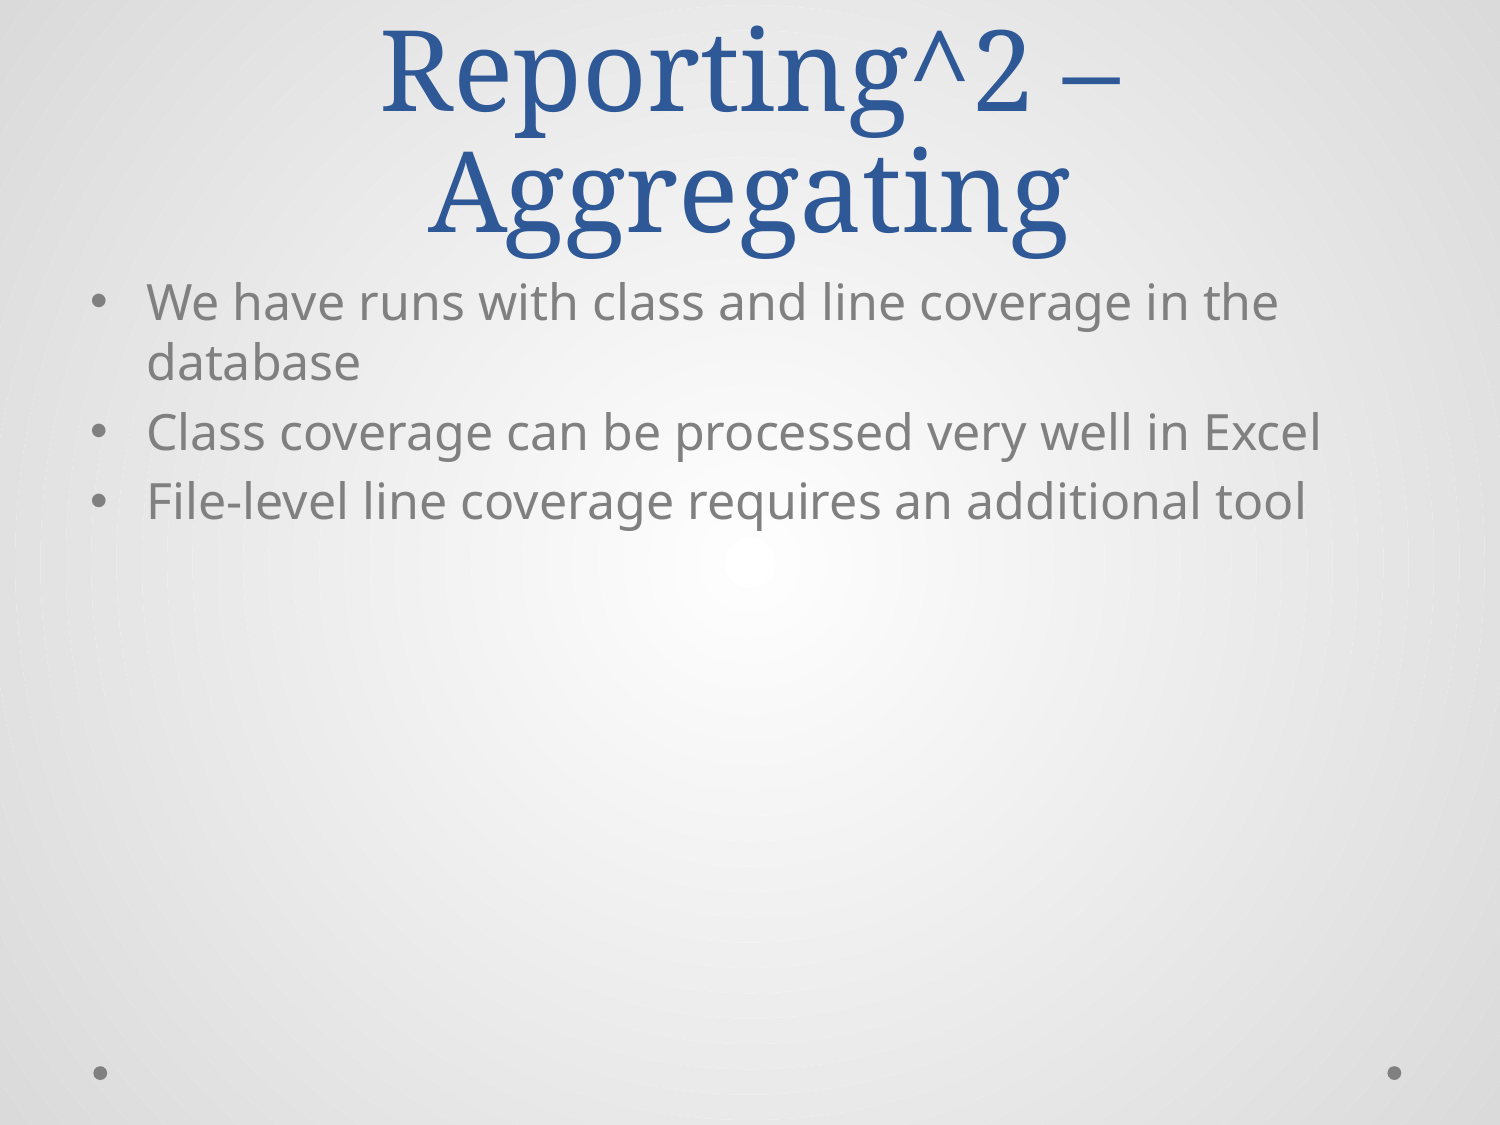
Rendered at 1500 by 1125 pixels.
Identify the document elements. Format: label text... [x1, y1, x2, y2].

list We have runs with class and line coverage in the database Class coverage can be processed very well in Excel File-level line coverage requires an additional tool [75, 262, 1425, 1005]
title Reporting^2 – Aggregating [75, 0, 1425, 262]
